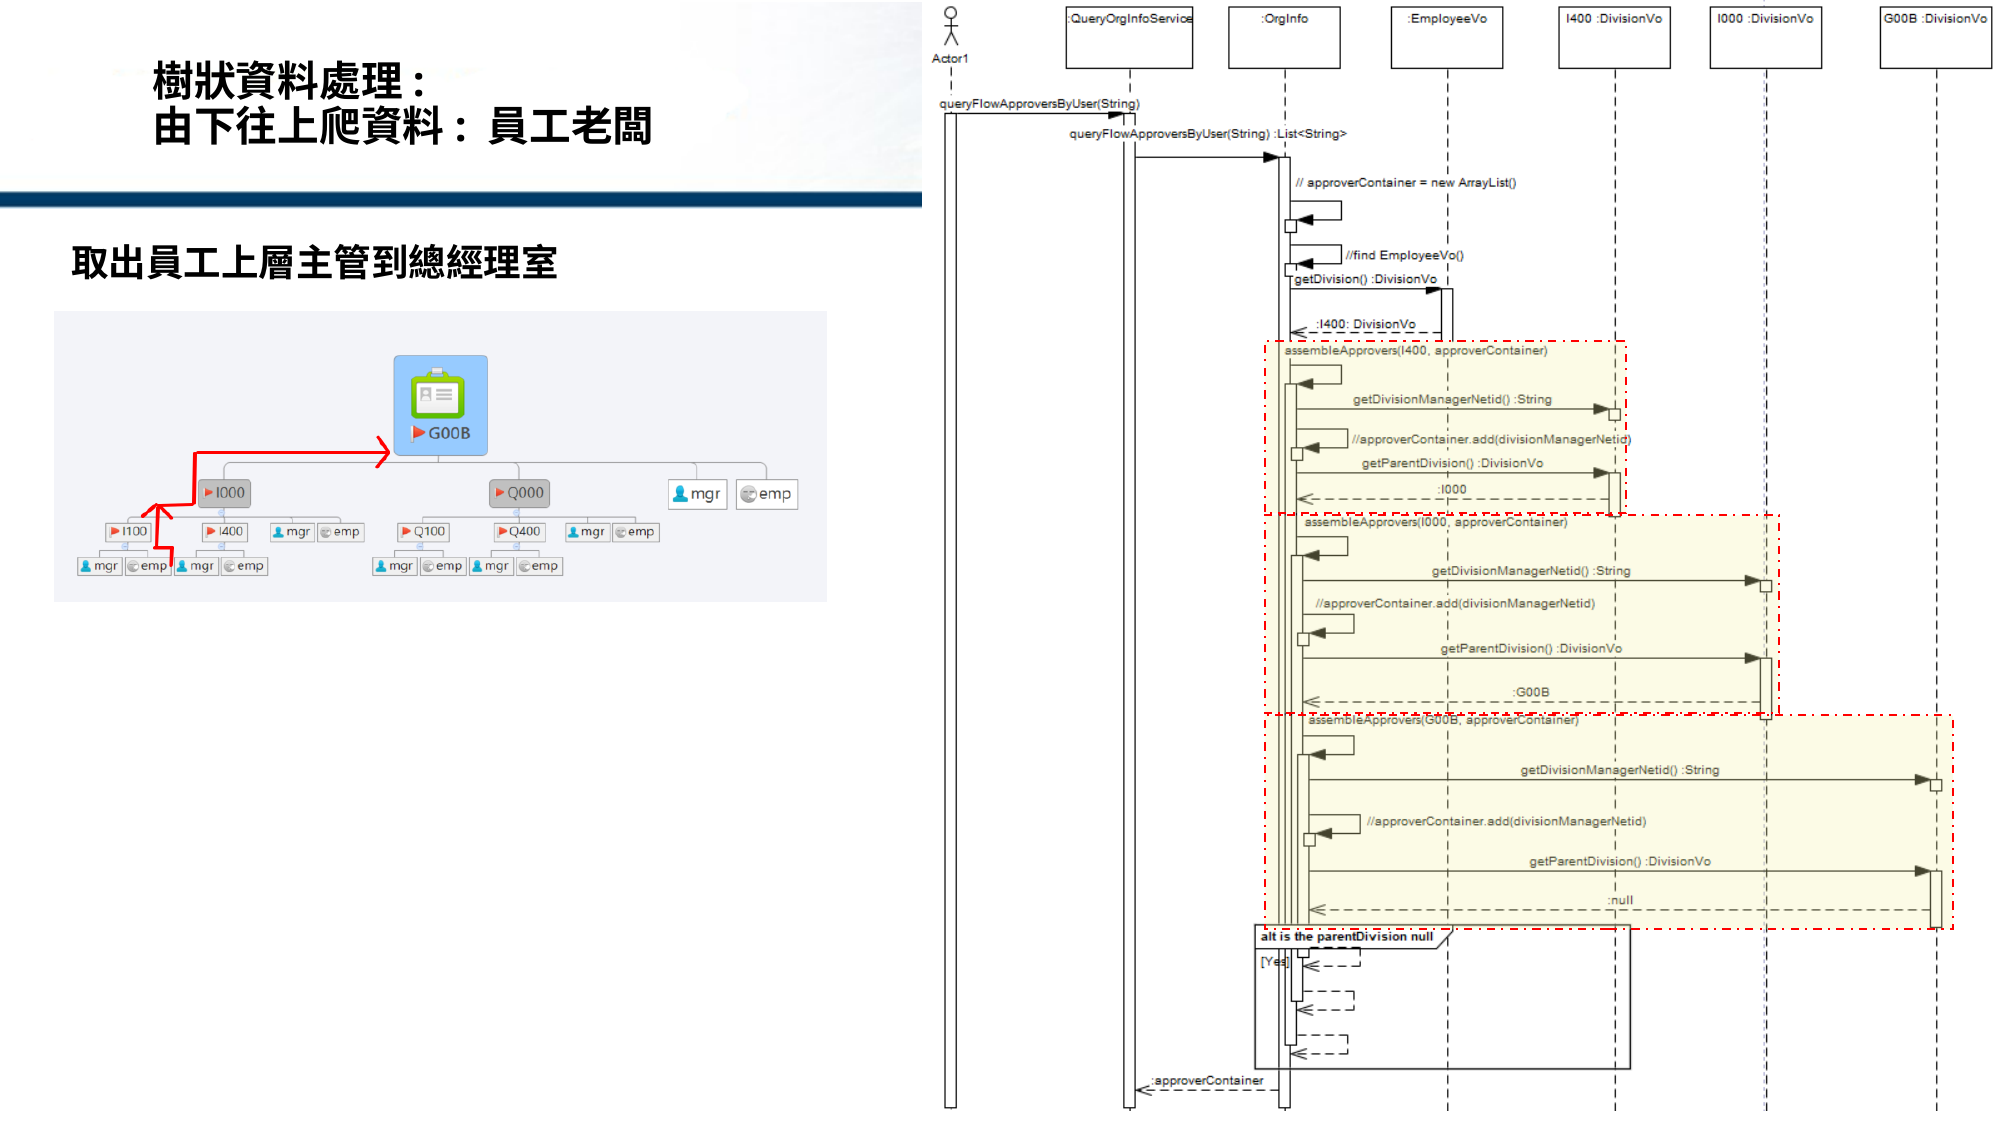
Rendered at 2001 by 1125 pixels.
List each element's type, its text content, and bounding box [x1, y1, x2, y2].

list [54, 311, 827, 602]
picture [0, 0, 2000, 1111]
title 樹狀資料處理: 由下往上爬資料: 員工老闆 [137, 25, 922, 186]
text_box 取出員工上層主管到總經理室 [56, 231, 574, 292]
